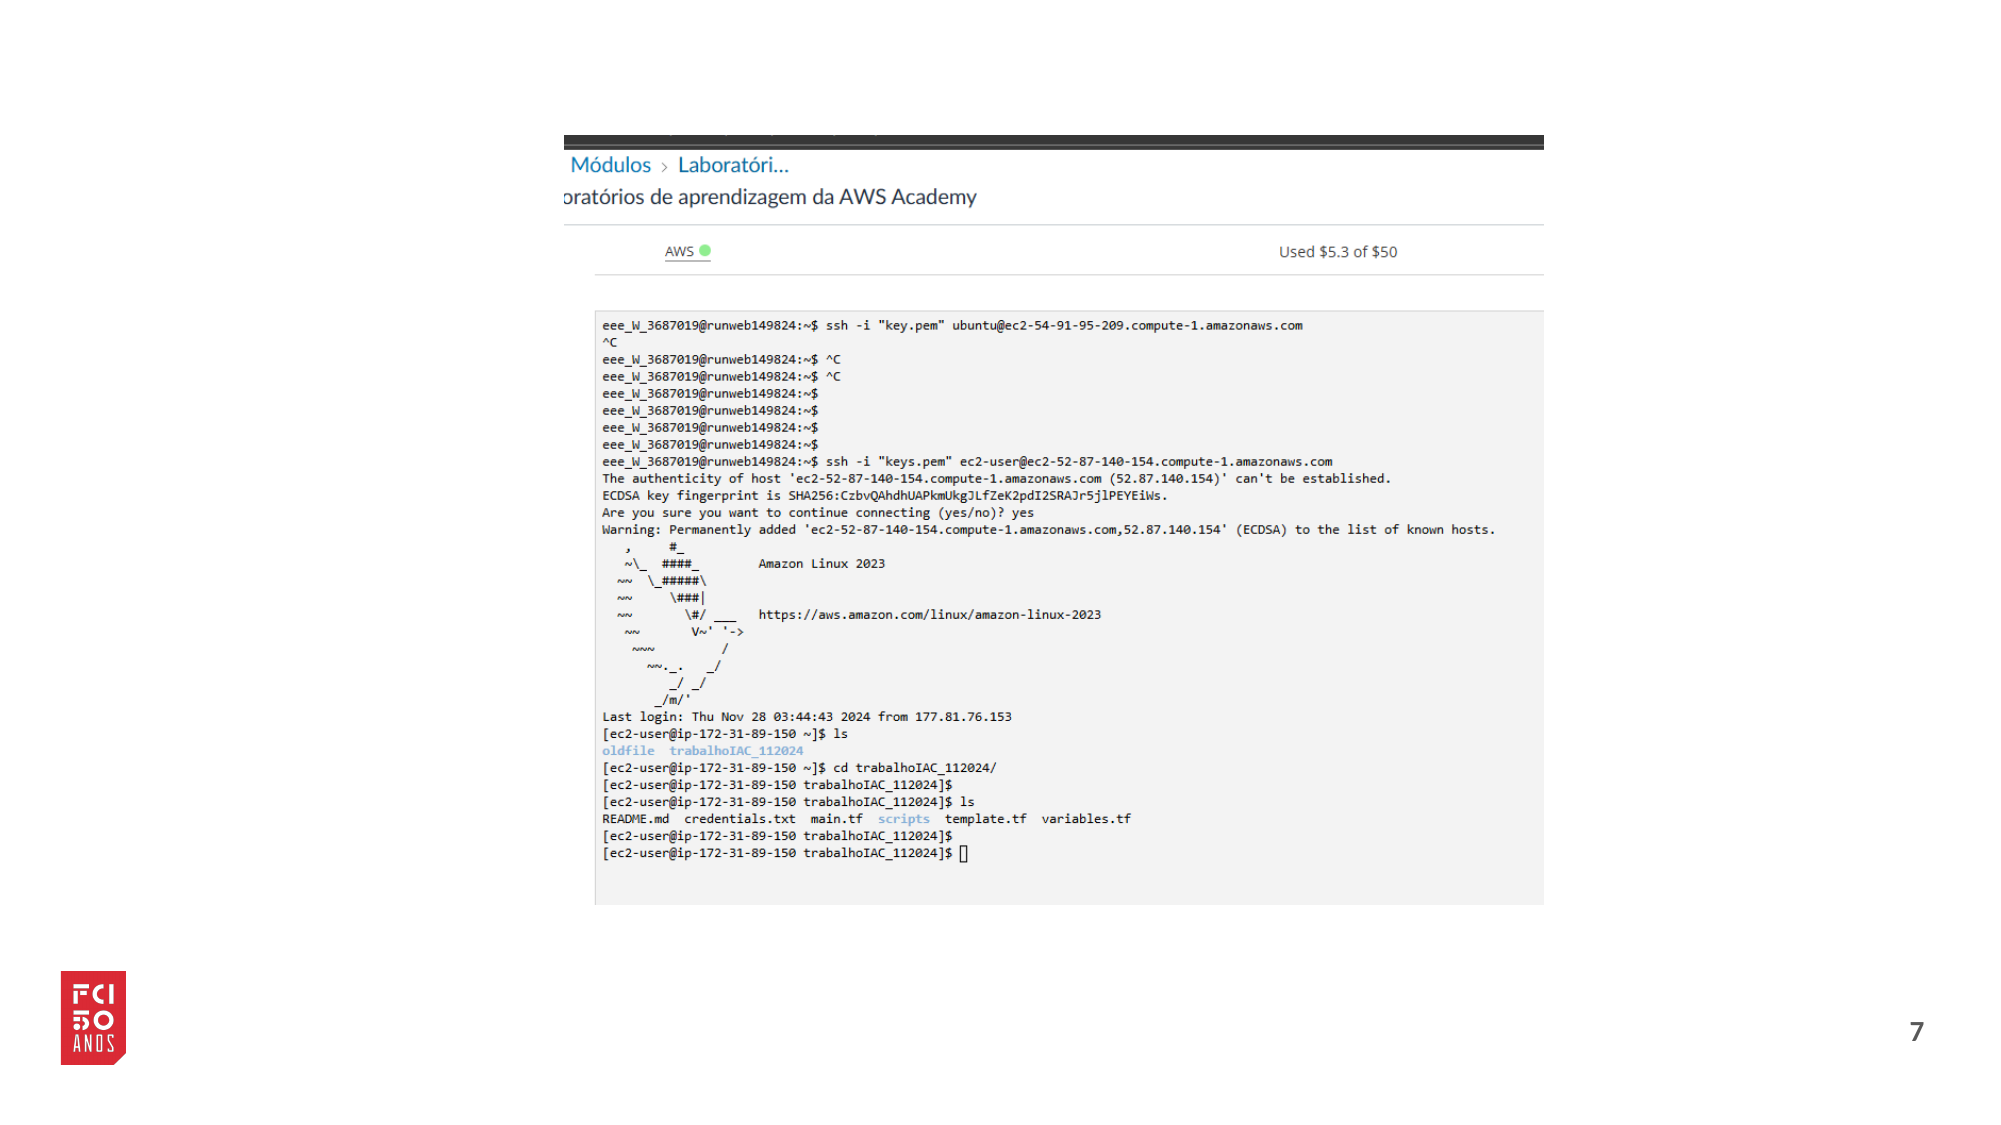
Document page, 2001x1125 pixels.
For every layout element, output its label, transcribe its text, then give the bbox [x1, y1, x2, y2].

slide_number 7 [1489, 1004, 1940, 1065]
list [564, 135, 1544, 905]
